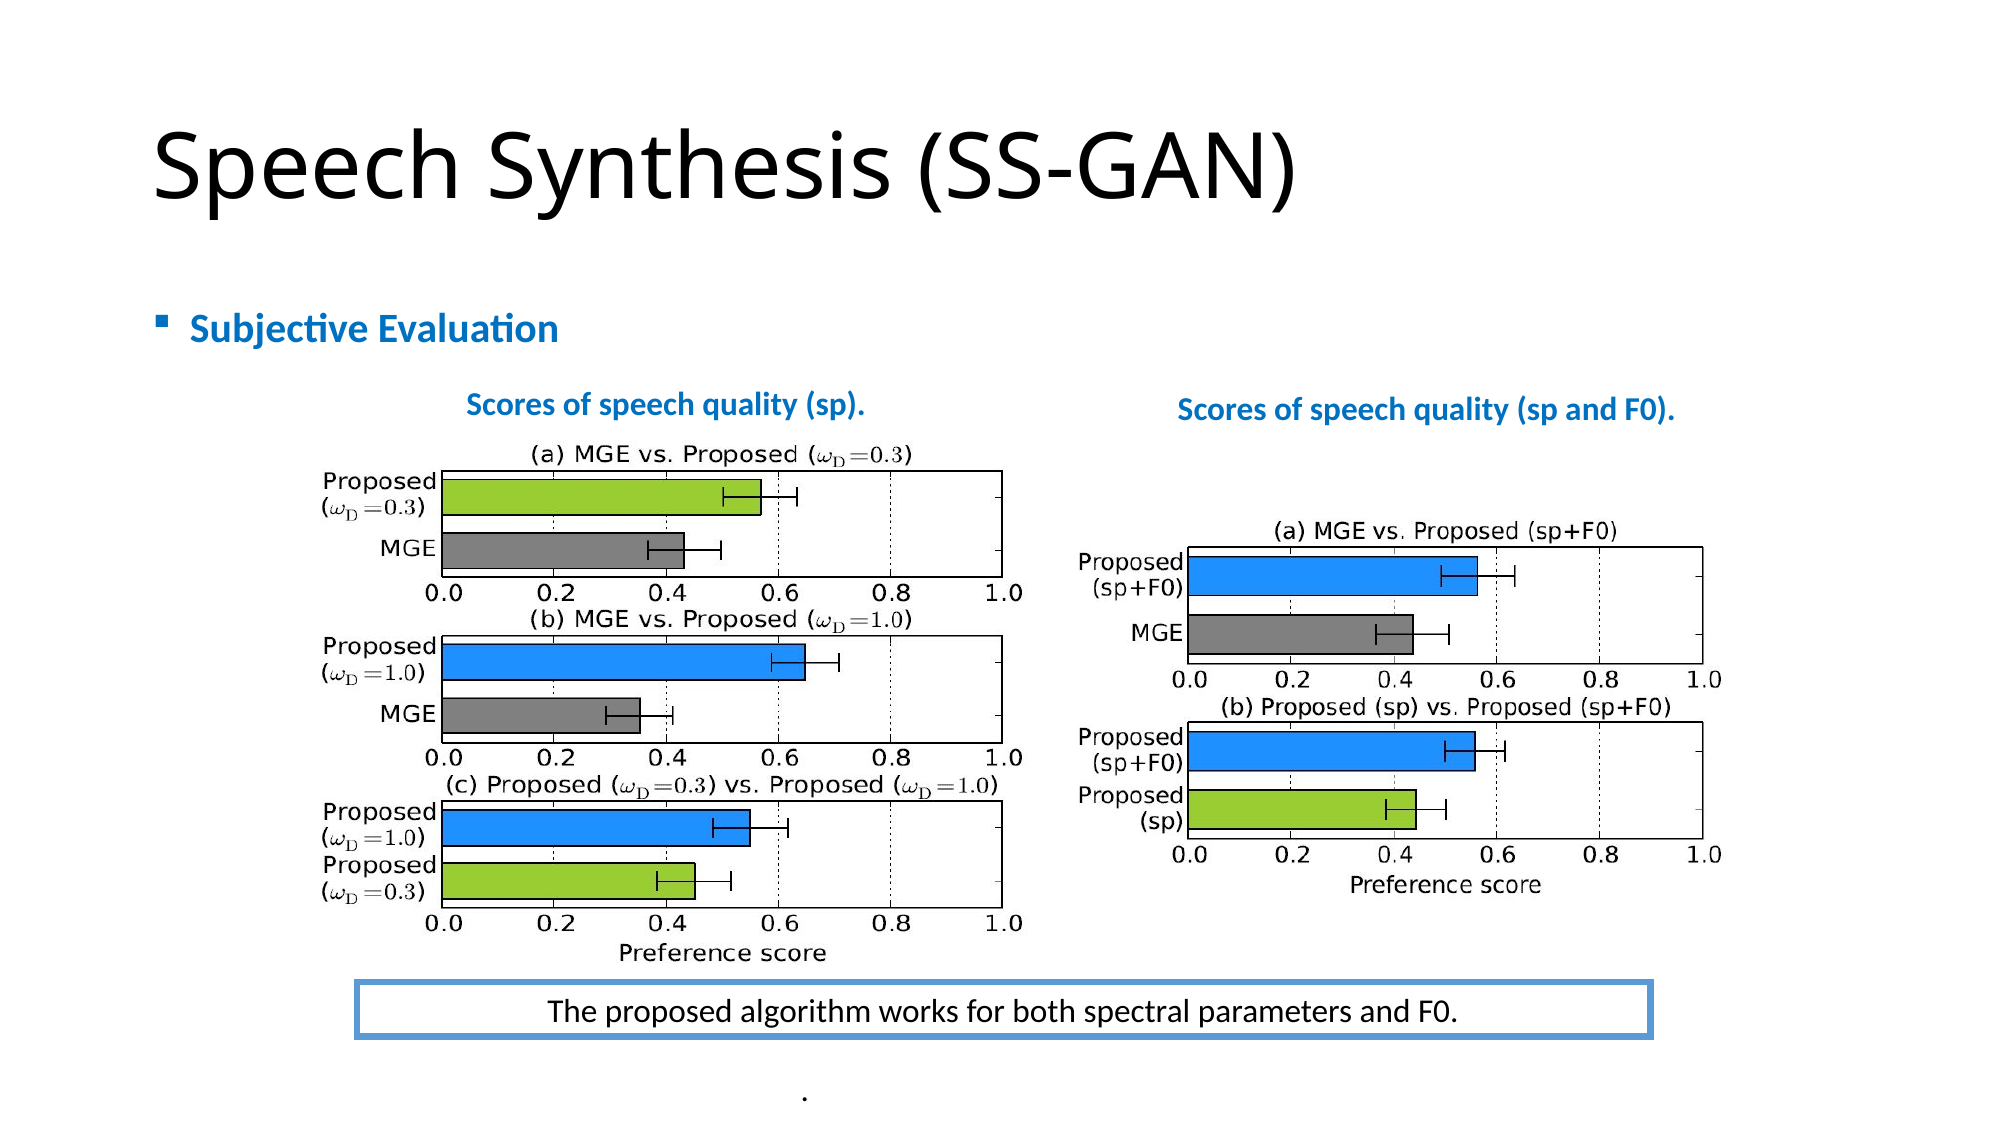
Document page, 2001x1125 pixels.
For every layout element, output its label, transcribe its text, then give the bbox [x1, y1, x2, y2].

title Speech Synthesis (SS-GAN) [137, 59, 1863, 278]
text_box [259, 375, 1771, 1117]
list Subjective Evaluation [137, 299, 1863, 1014]
